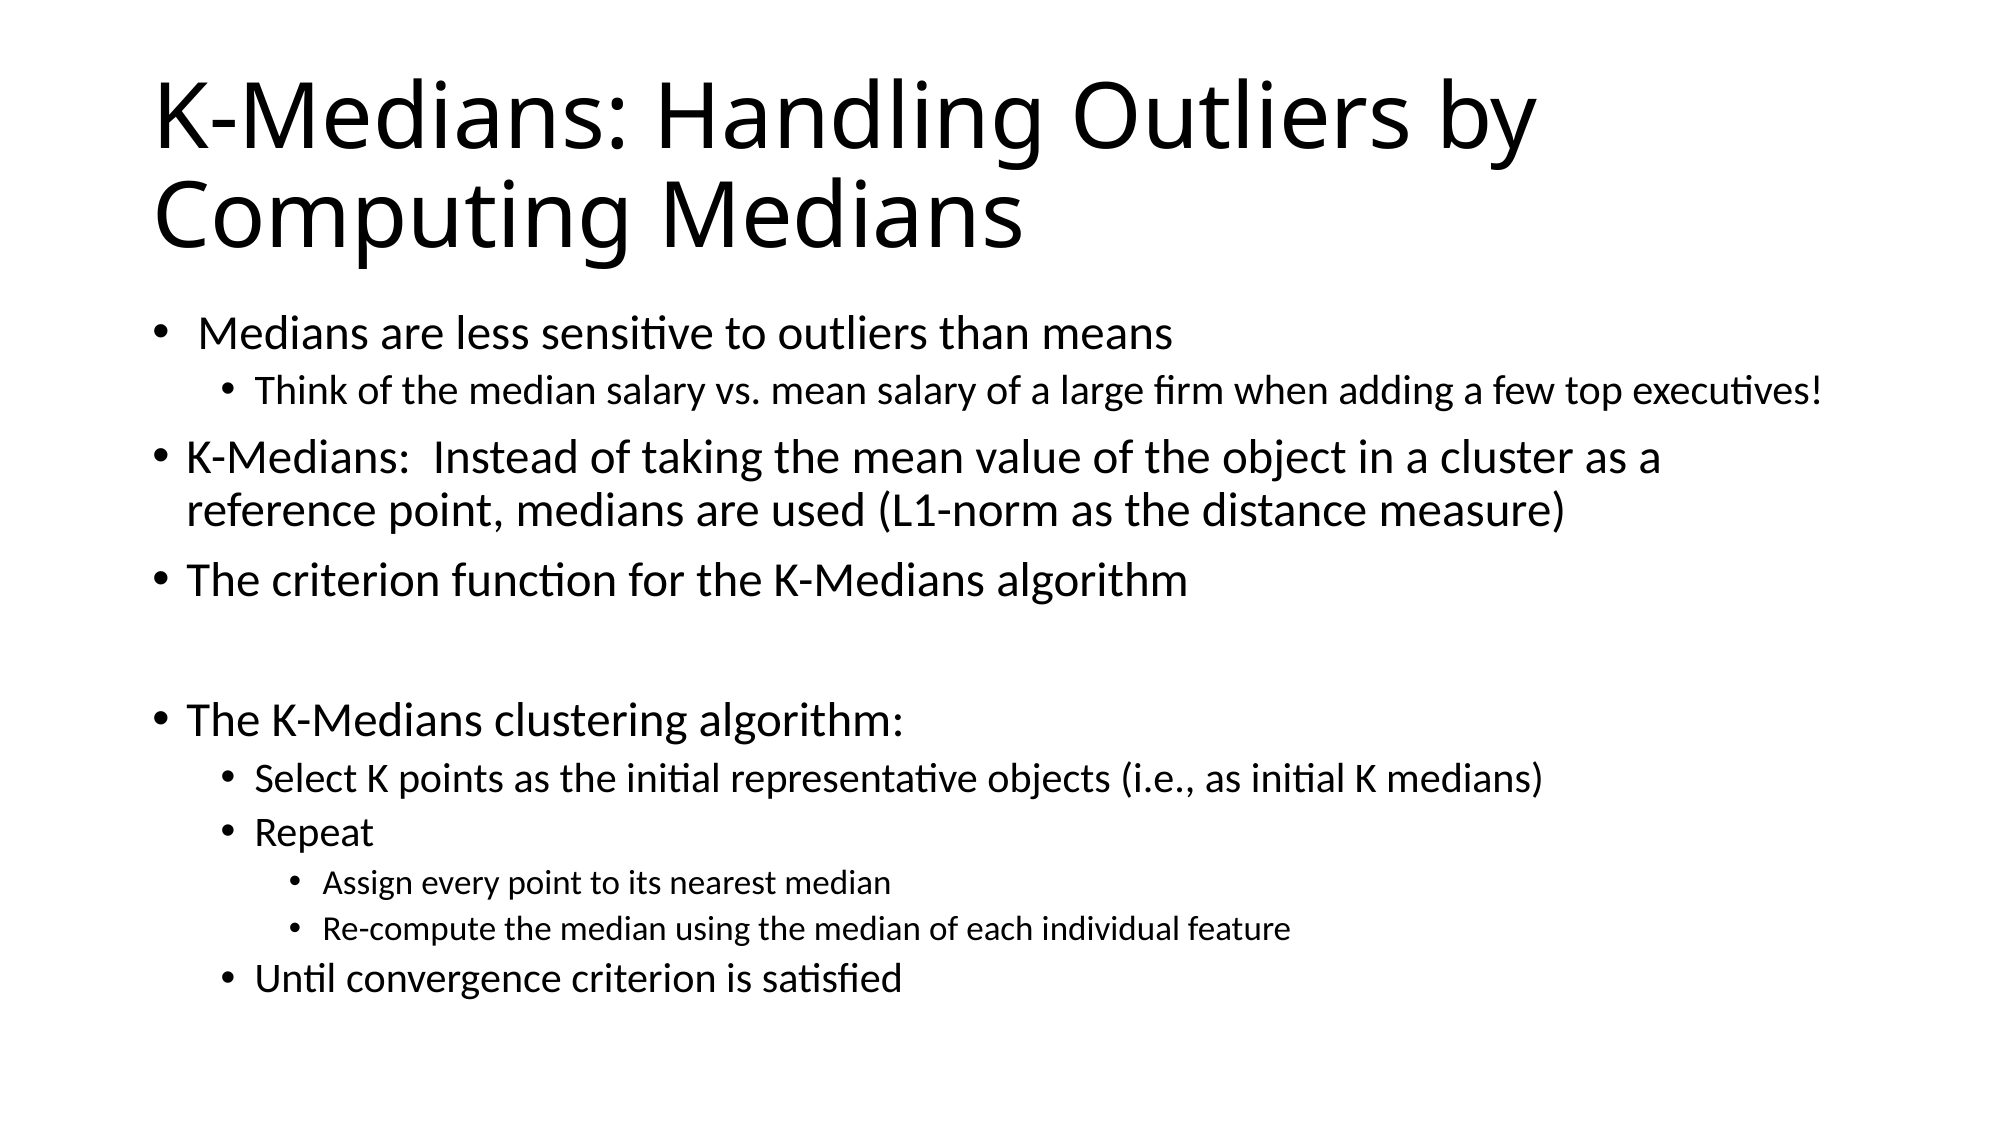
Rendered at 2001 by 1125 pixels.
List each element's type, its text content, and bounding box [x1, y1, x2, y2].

title K-Medians: Handling Outliers by Computing Medians [137, 59, 1863, 278]
